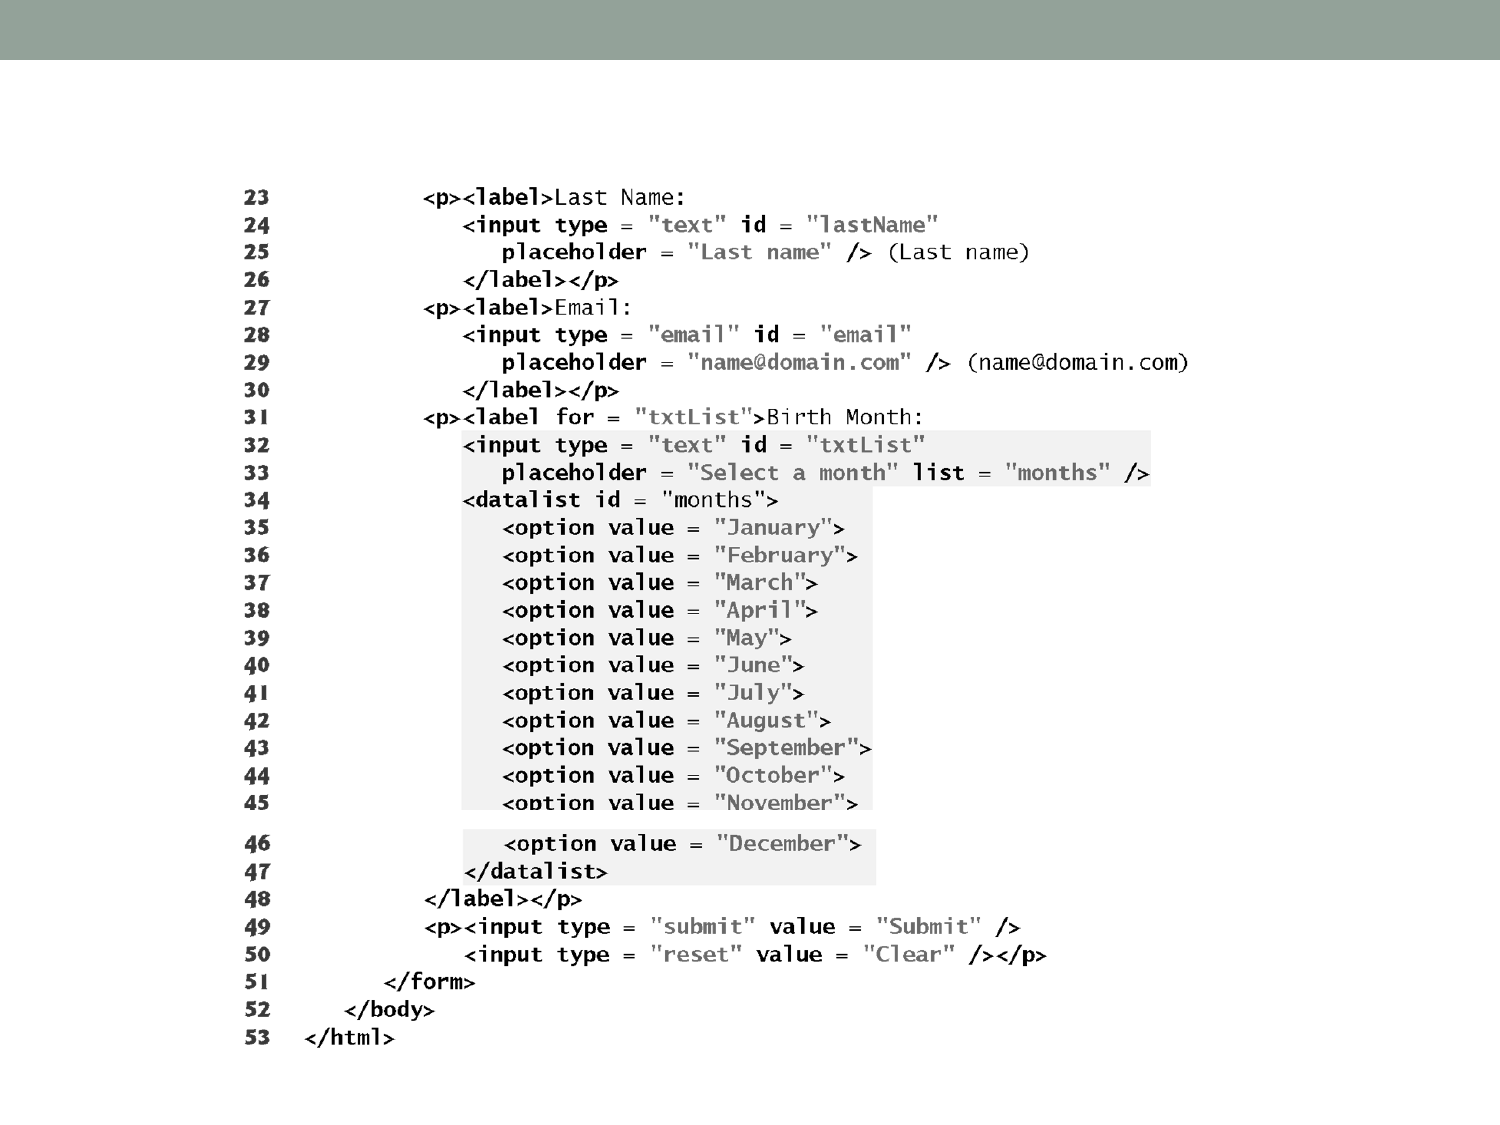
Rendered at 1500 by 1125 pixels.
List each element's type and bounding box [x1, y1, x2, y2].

list [229, 172, 1212, 823]
picture [232, 810, 1062, 1070]
